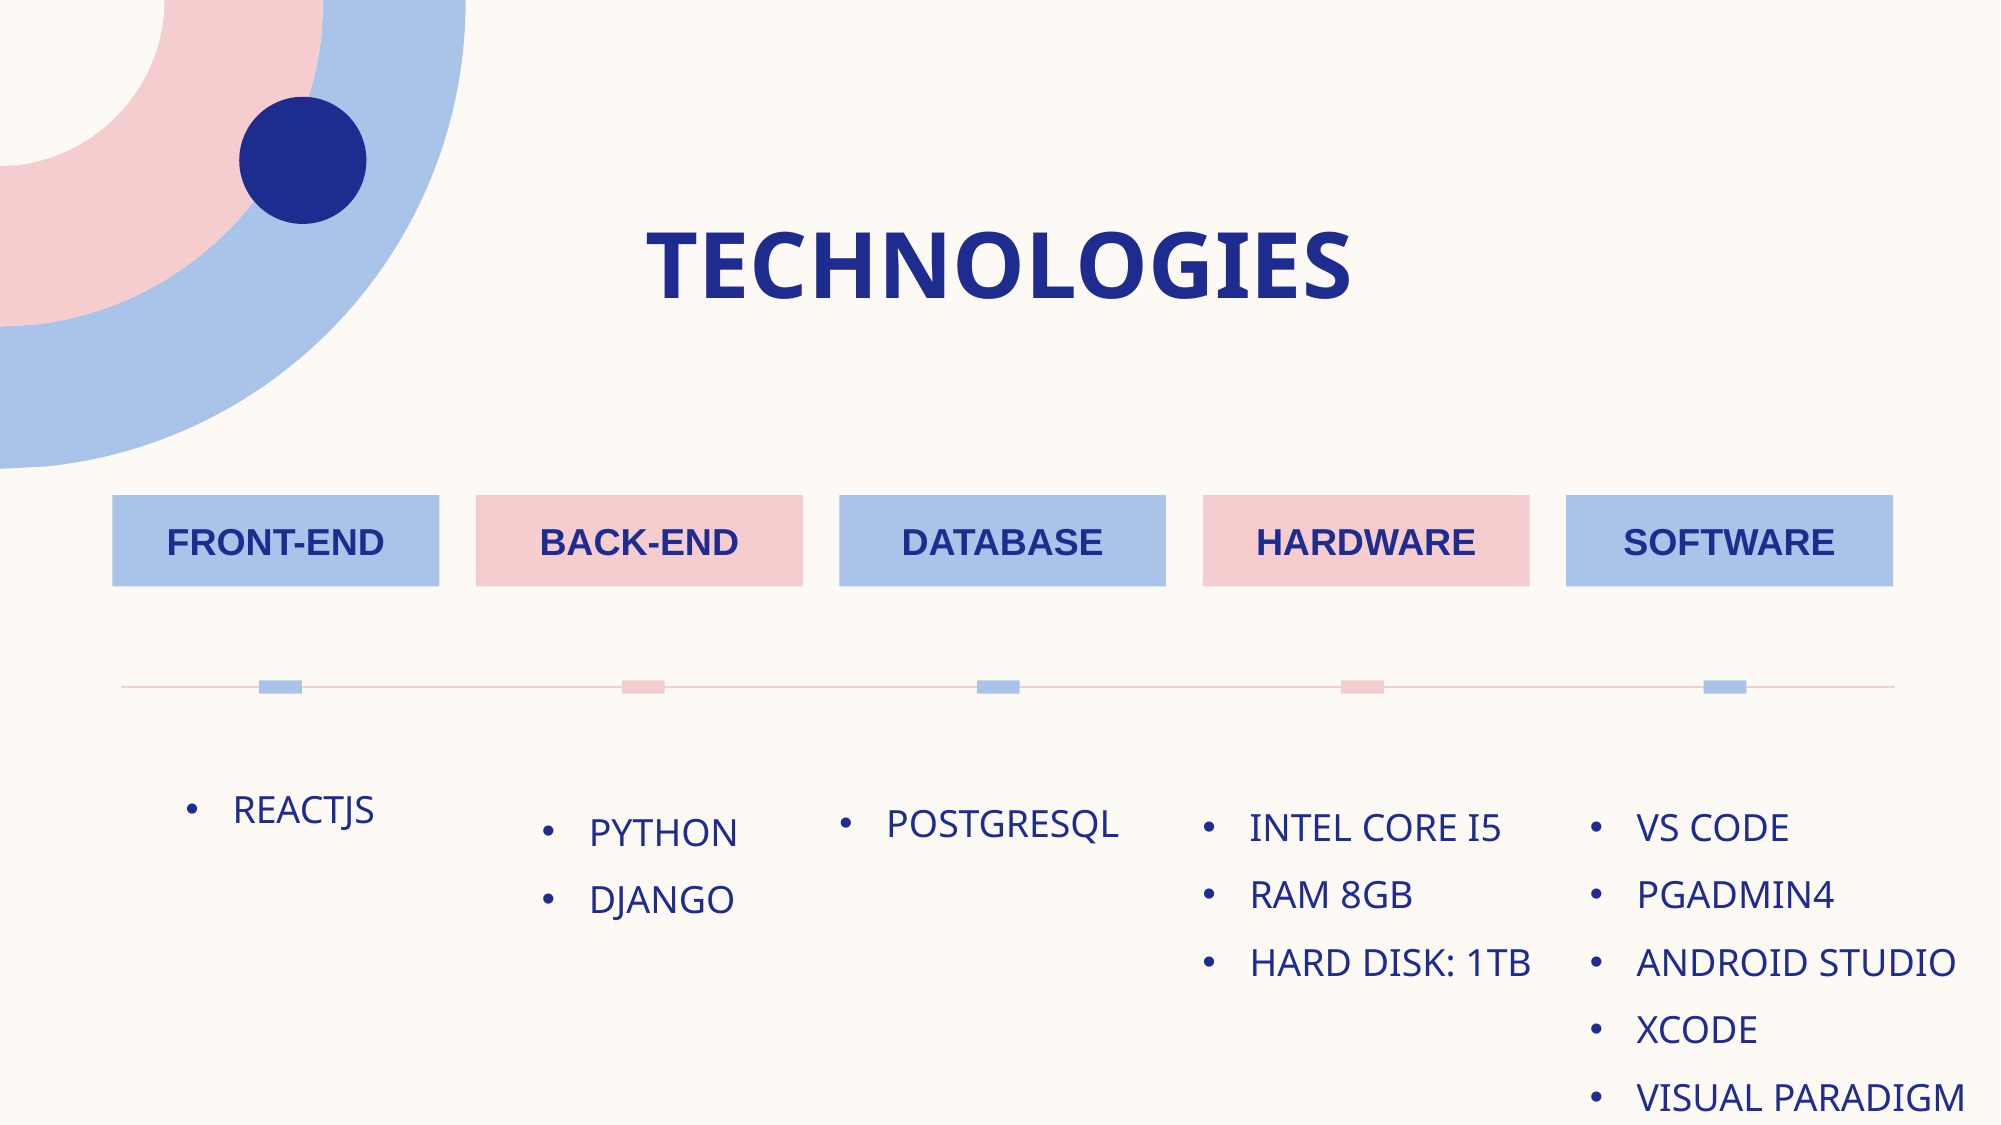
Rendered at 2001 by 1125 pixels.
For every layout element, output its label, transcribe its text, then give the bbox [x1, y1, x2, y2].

list FRONT-END [112, 495, 440, 587]
list REACTJS [185, 778, 393, 909]
list PYTHON DJANGO [541, 778, 749, 909]
text_box [1703, 680, 1747, 694]
text_box [259, 680, 302, 694]
list INTEL CORE I5 RAM 8GB HARD DISK: 1TB [1202, 773, 1566, 905]
list POSTGRESQL [839, 792, 1167, 886]
list DATABASE [839, 495, 1167, 587]
text_box [1340, 680, 1384, 694]
text_box [621, 680, 665, 694]
list BACK-END [475, 495, 803, 587]
title TECHNOLOGIES [124, 199, 1875, 326]
text_box [976, 680, 1020, 694]
list SOFTWARE [1566, 495, 1894, 587]
list HARDWARE [1202, 495, 1530, 587]
list VS CODE PGADMIN4 ANDROID STUDIO XCODE VISUAL PARADIGM [1589, 773, 1981, 905]
